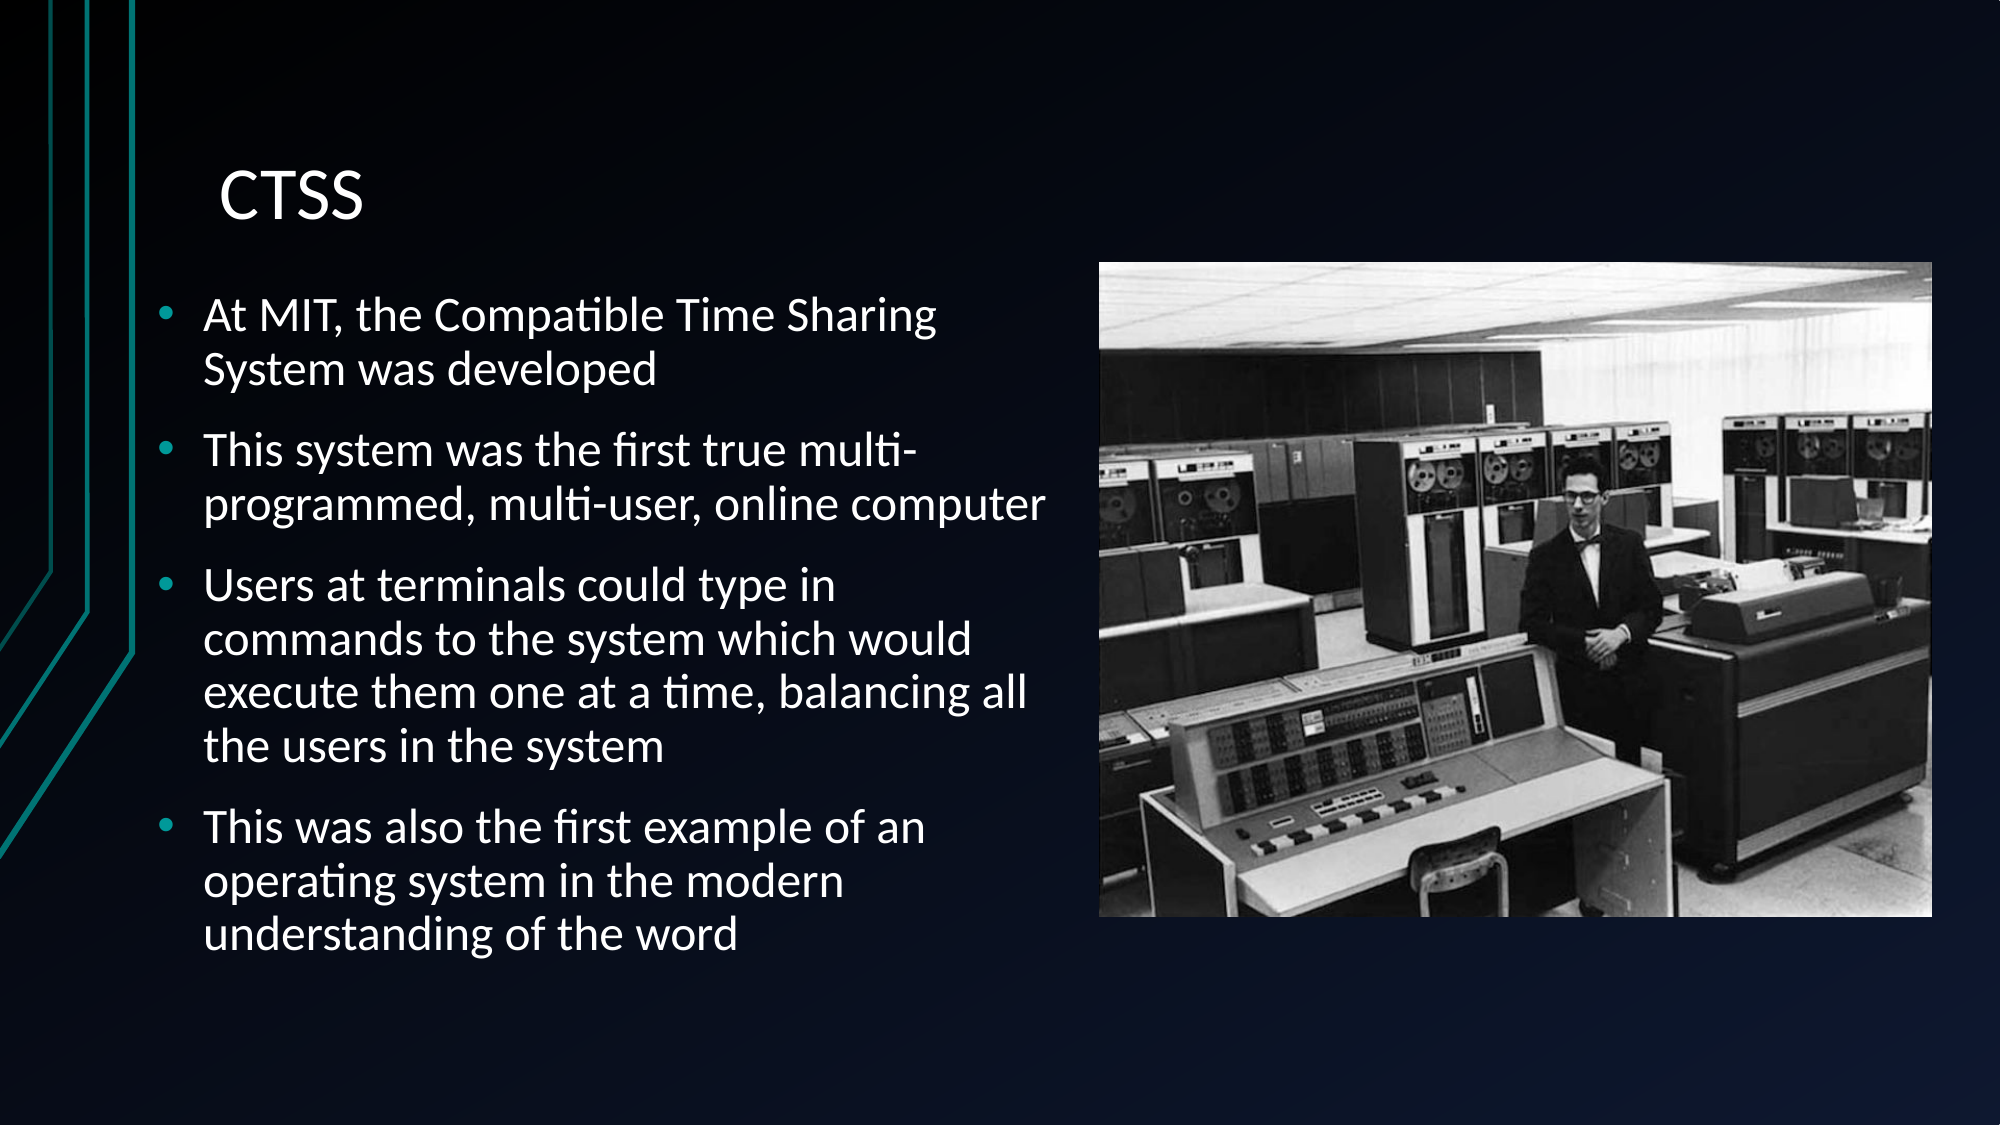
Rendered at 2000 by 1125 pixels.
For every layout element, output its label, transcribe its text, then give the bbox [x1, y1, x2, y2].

list At MIT, the Compatible Time Sharing System was developed This system was the first true multi-programmed, multi-user, online computer Users at terminals could type in commands to the system which would execute them one at a time, balancing all the users in the system This was also the first example of an operating system in the modern understanding of the word [137, 279, 1075, 1012]
picture [1099, 262, 1932, 917]
title CTSS [199, 45, 1900, 246]
